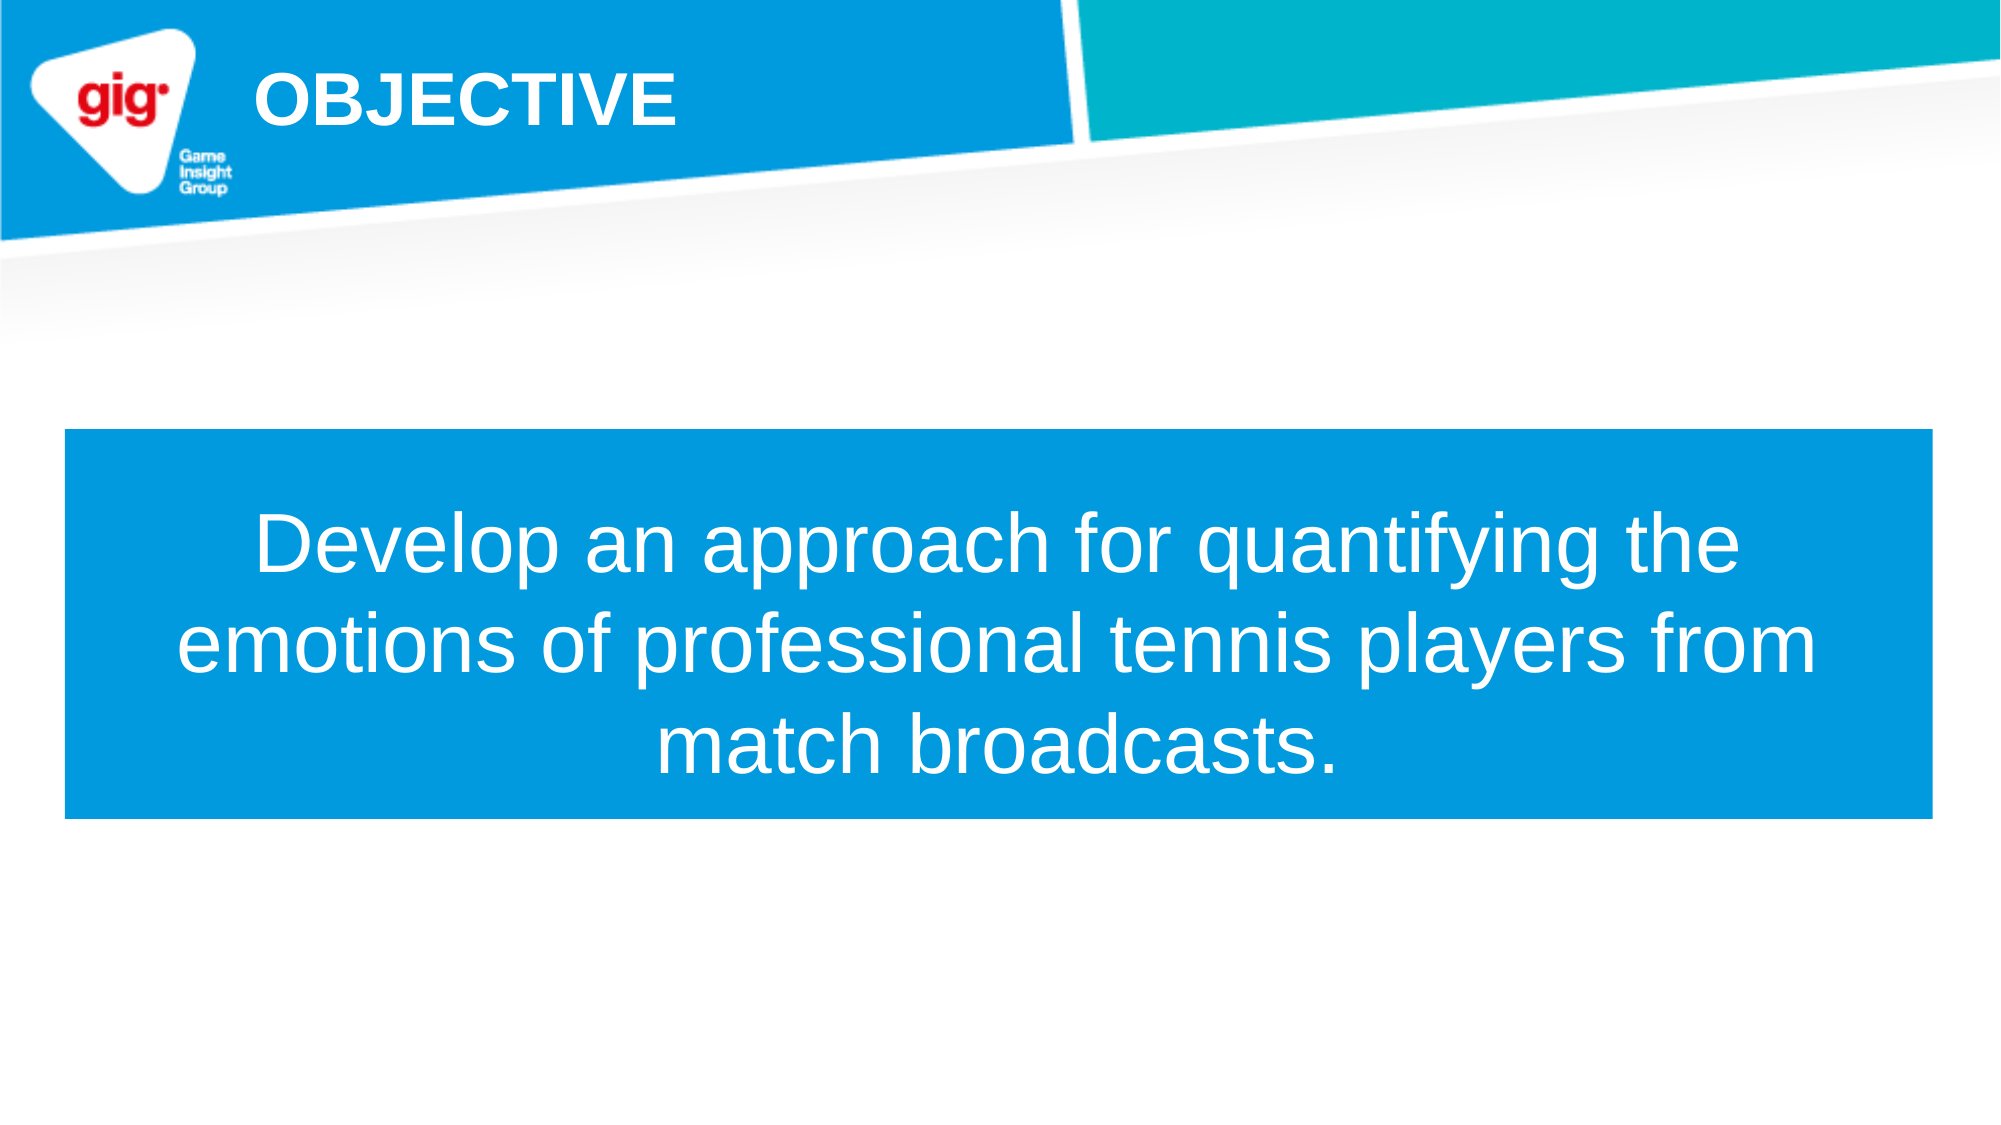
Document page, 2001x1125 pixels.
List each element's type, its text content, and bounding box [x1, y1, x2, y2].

picture [0, 0, 2001, 1125]
picture [30, 29, 195, 195]
picture [180, 149, 226, 163]
list Develop an approach for quantifying the emotions of professional tennis players from match broadcasts. [64, 429, 1933, 819]
list OBJECTIVE [238, 53, 1064, 175]
picture [180, 165, 232, 197]
